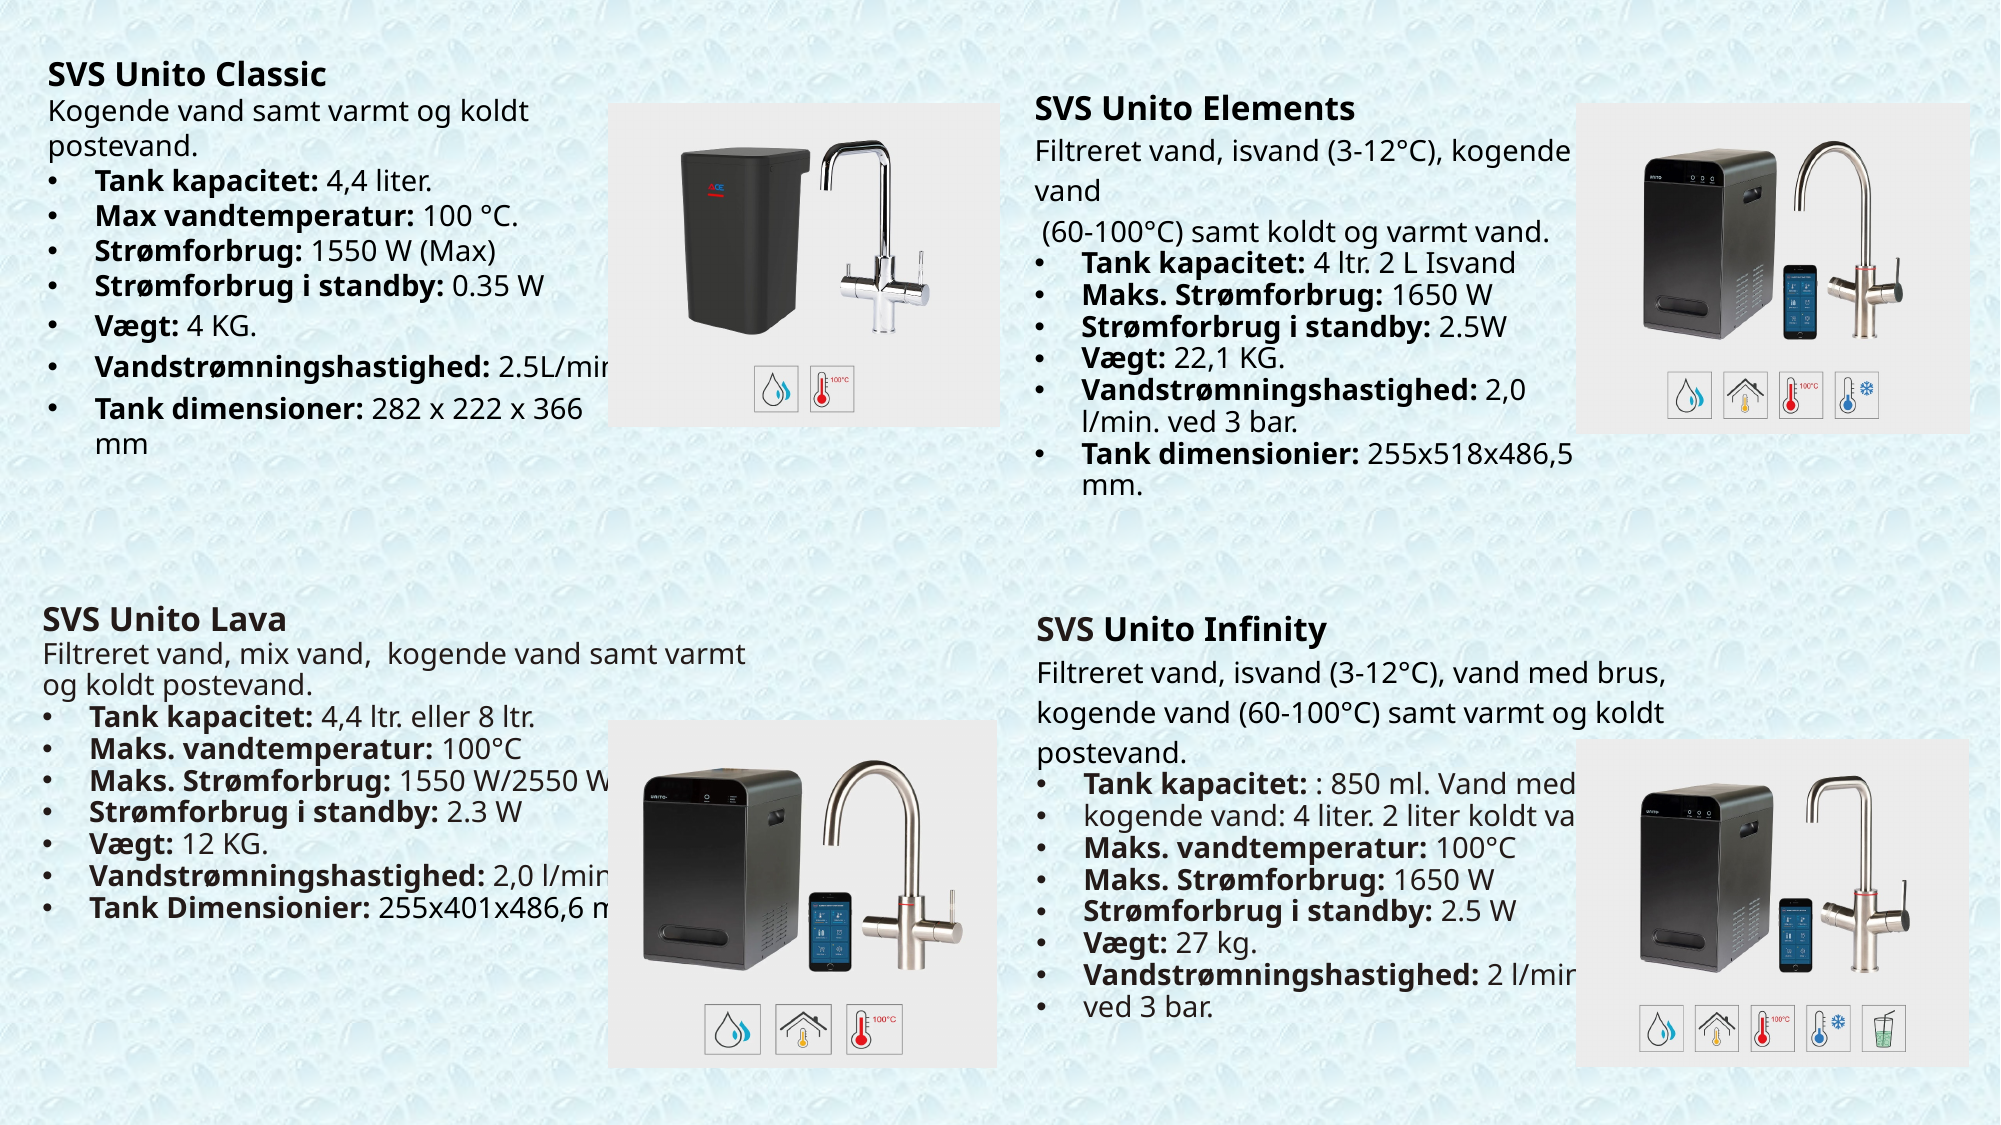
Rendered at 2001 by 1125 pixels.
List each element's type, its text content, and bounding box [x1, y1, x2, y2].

text_box SVS Unito Infinity Filtreret vand, isvand (3-12°C), vand med brus, kogende vand (60-100°C) samt varmt og koldt postevand. Tank kapacitet: : 850 ml. Vand med brus, kogende vand: 4 liter. 2 liter koldt vand. Maks. vandtemperatur: 100°C Maks. Strømforbrug: 1650 W Strømforbrug i standby: 2.5 W Vægt: 27 kg. Vandstrømningshastighed: 2 l/min. ved 3 bar. [1036, 602, 1723, 1088]
text_box SVS Unito Elements Filtreret vand, isvand (3-12°C), kogende vand (60-100°C) samt koldt og varmt vand. Tank kapacitet: 4 ltr. 2 L Isvand Maks. Strømforbrug: 1650 W Strømforbrug i standby: 2.5W Vægt: 22,1 KG. Vandstrømningshastighed: 2,0 l/min. ved 3 bar. Tank dimensionier: 255x518x486,5 mm. [1034, 80, 1577, 393]
picture [1576, 739, 1969, 1067]
list SVS Unito Lava Filtreret vand, mix vand, kogende vand samt varmt og koldt postevand. Tank kapacitet: 4,4 ltr. eller 8 ltr. Maks. vandtemperatur: 100°C Maks. Strømforbrug: 1550 W/2550 W Strømforbrug i standby: 2.3 W Vægt: 12 KG. Vandstrømningshastighed: 2,0 l/min. Tank Dimensionier: 255x401x486,6 mm. [42, 602, 767, 950]
picture [608, 103, 1001, 428]
picture [608, 720, 997, 1068]
picture [1576, 103, 1970, 434]
text_box SVS Unito Classic Kogende vand samt varmt og koldt postevand. Tank kapacitet: 4,4 liter. Max vandtemperatur: 100 °C. Strømforbrug: 1550 W (Max) Strømforbrug i standby: 0.35 W Vægt: 4 KG. Vandstrømningshastighed: 2.5L/min. Tank dimensioner: 282 x 222 x 366 mm [32, 45, 647, 558]
